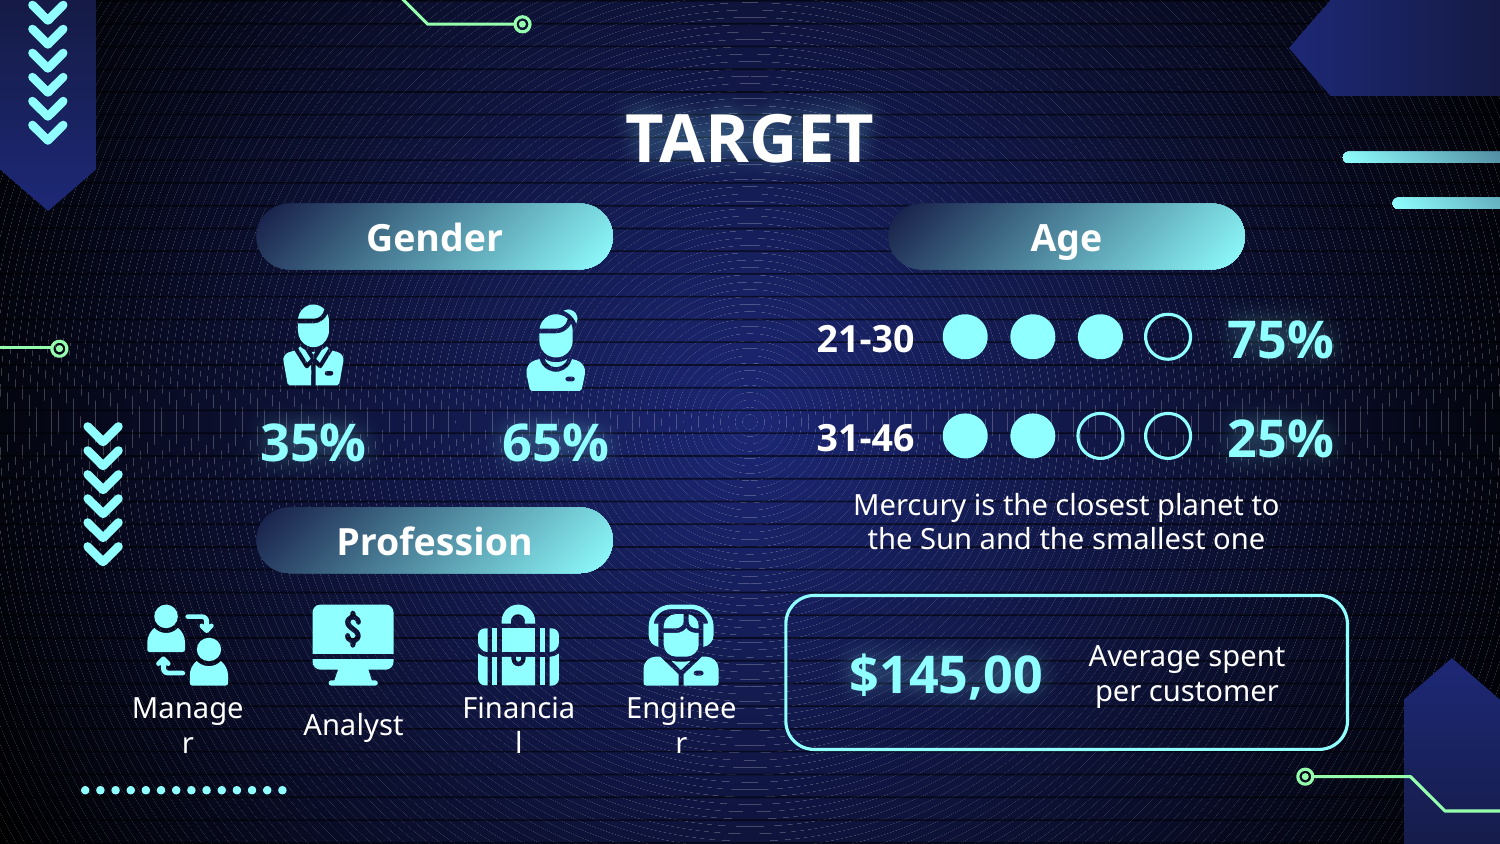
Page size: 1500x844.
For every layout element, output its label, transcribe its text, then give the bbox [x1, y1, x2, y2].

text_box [1184, 421, 1190, 451]
text_box [1010, 314, 1056, 360]
text_box Manager [115, 707, 261, 741]
text_box [1077, 314, 1123, 360]
text_box Profession [256, 507, 613, 574]
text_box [146, 604, 229, 686]
text_box [1010, 413, 1056, 459]
table_cell [1184, 322, 1190, 352]
text_box Average spent per customer [1071, 625, 1303, 720]
text_box [1077, 413, 1123, 459]
text_box [1145, 413, 1183, 459]
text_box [643, 604, 719, 686]
text_box Analyst [280, 707, 427, 741]
text_box 31-46 [788, 403, 943, 470]
table_cell [832, 619, 1058, 625]
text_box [1342, 151, 1500, 209]
text_box $145,00 [830, 625, 1063, 720]
text_box 65% [465, 405, 647, 476]
text_box 35% [223, 405, 404, 476]
text_box [942, 314, 988, 360]
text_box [477, 604, 560, 686]
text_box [312, 604, 394, 686]
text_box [525, 309, 587, 392]
text_box Mercury is the closest planet to the Sun and the smallest one [813, 483, 1320, 558]
text_box Gender [256, 203, 613, 270]
text_box 21-30 [788, 304, 943, 371]
text_box Financial [446, 707, 592, 741]
text_box 25% [1190, 403, 1372, 470]
table_cell [824, 628, 830, 714]
text_box [942, 413, 988, 459]
text_box 75% [1190, 304, 1372, 371]
text_box Engineer [608, 707, 755, 741]
text_box [785, 595, 1348, 750]
text_box Age [888, 203, 1245, 270]
text_box [1145, 314, 1183, 360]
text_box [282, 304, 345, 386]
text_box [30, 474, 176, 515]
title TARGET [116, 88, 1383, 183]
